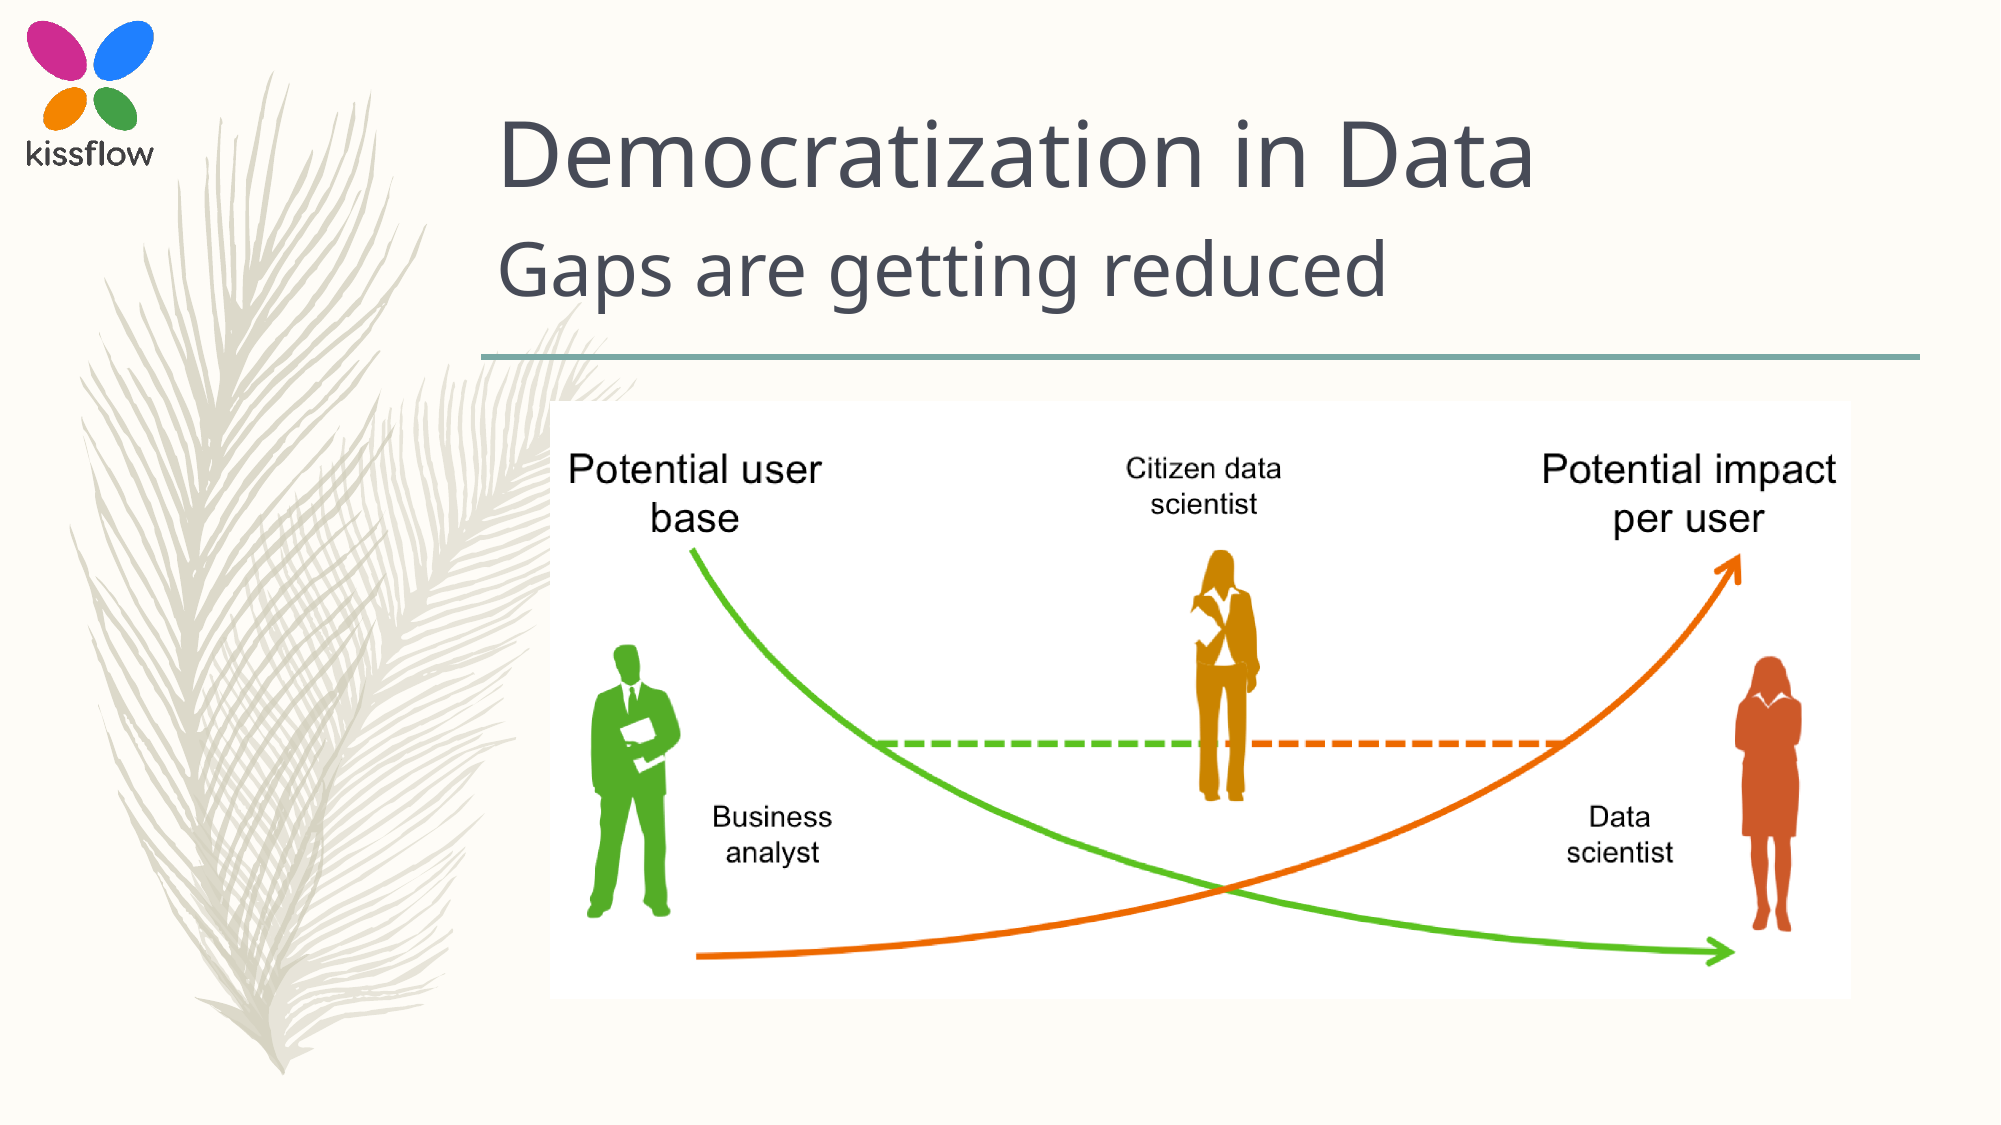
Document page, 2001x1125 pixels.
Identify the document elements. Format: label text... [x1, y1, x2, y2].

title Democratization in Data Gaps are getting reduced [481, 93, 1920, 350]
picture [24, 17, 156, 169]
picture [550, 401, 1851, 1000]
